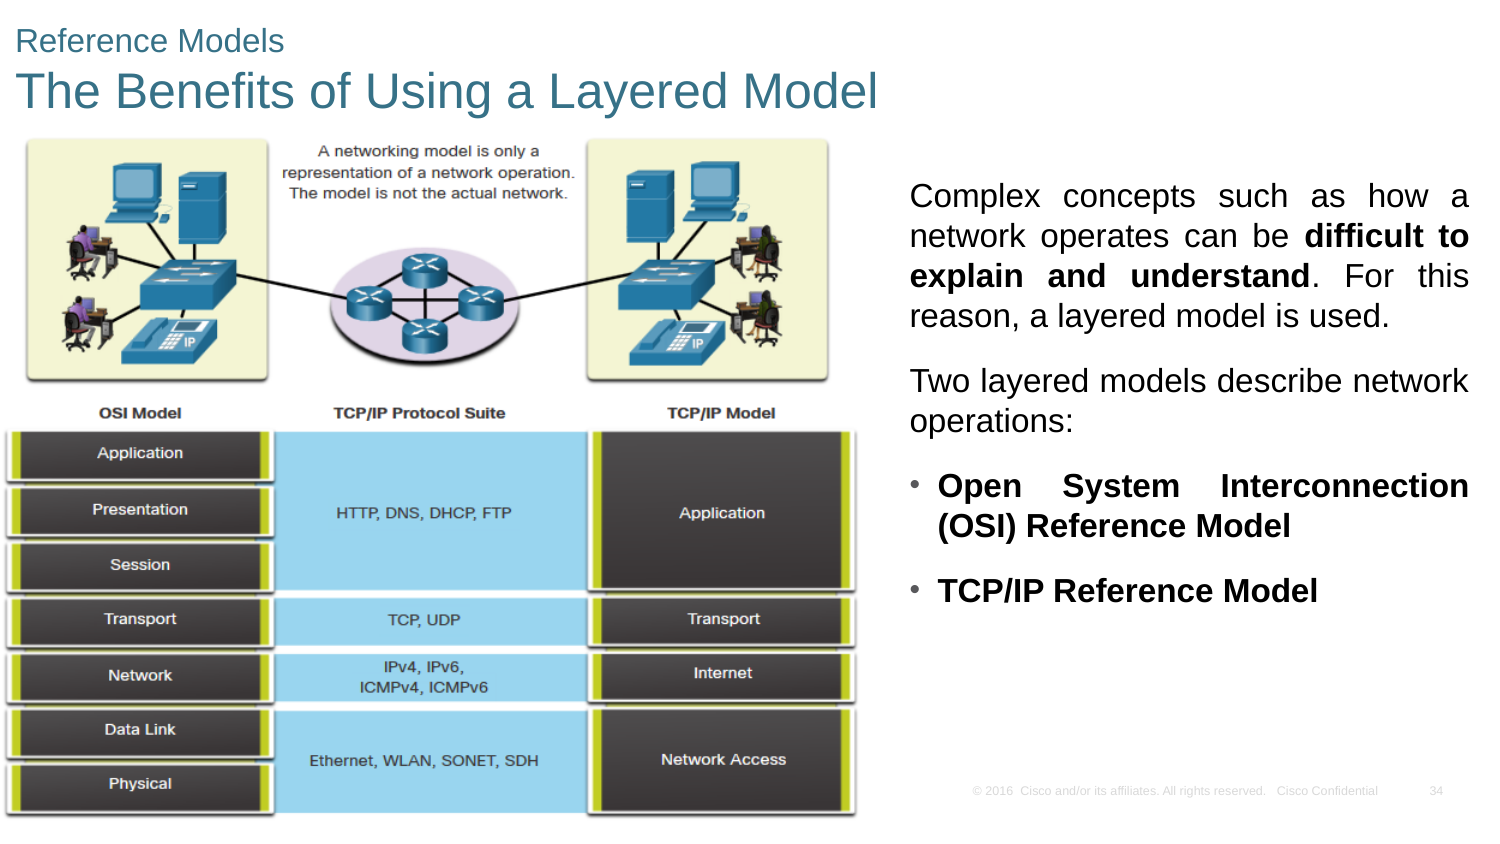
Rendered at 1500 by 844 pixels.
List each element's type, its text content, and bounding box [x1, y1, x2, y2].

title Reference Models The Benefits of Using a Layered Model [0, 6, 1500, 131]
list Complex concepts such as how a network operates can be difficult to explain and understand. For this reason, a layered model is used. Two layered models describe network operations: Open System Interconnection (OSI) Reference Model TCP/IP Reference Model [894, 167, 1500, 713]
picture [0, 130, 865, 825]
